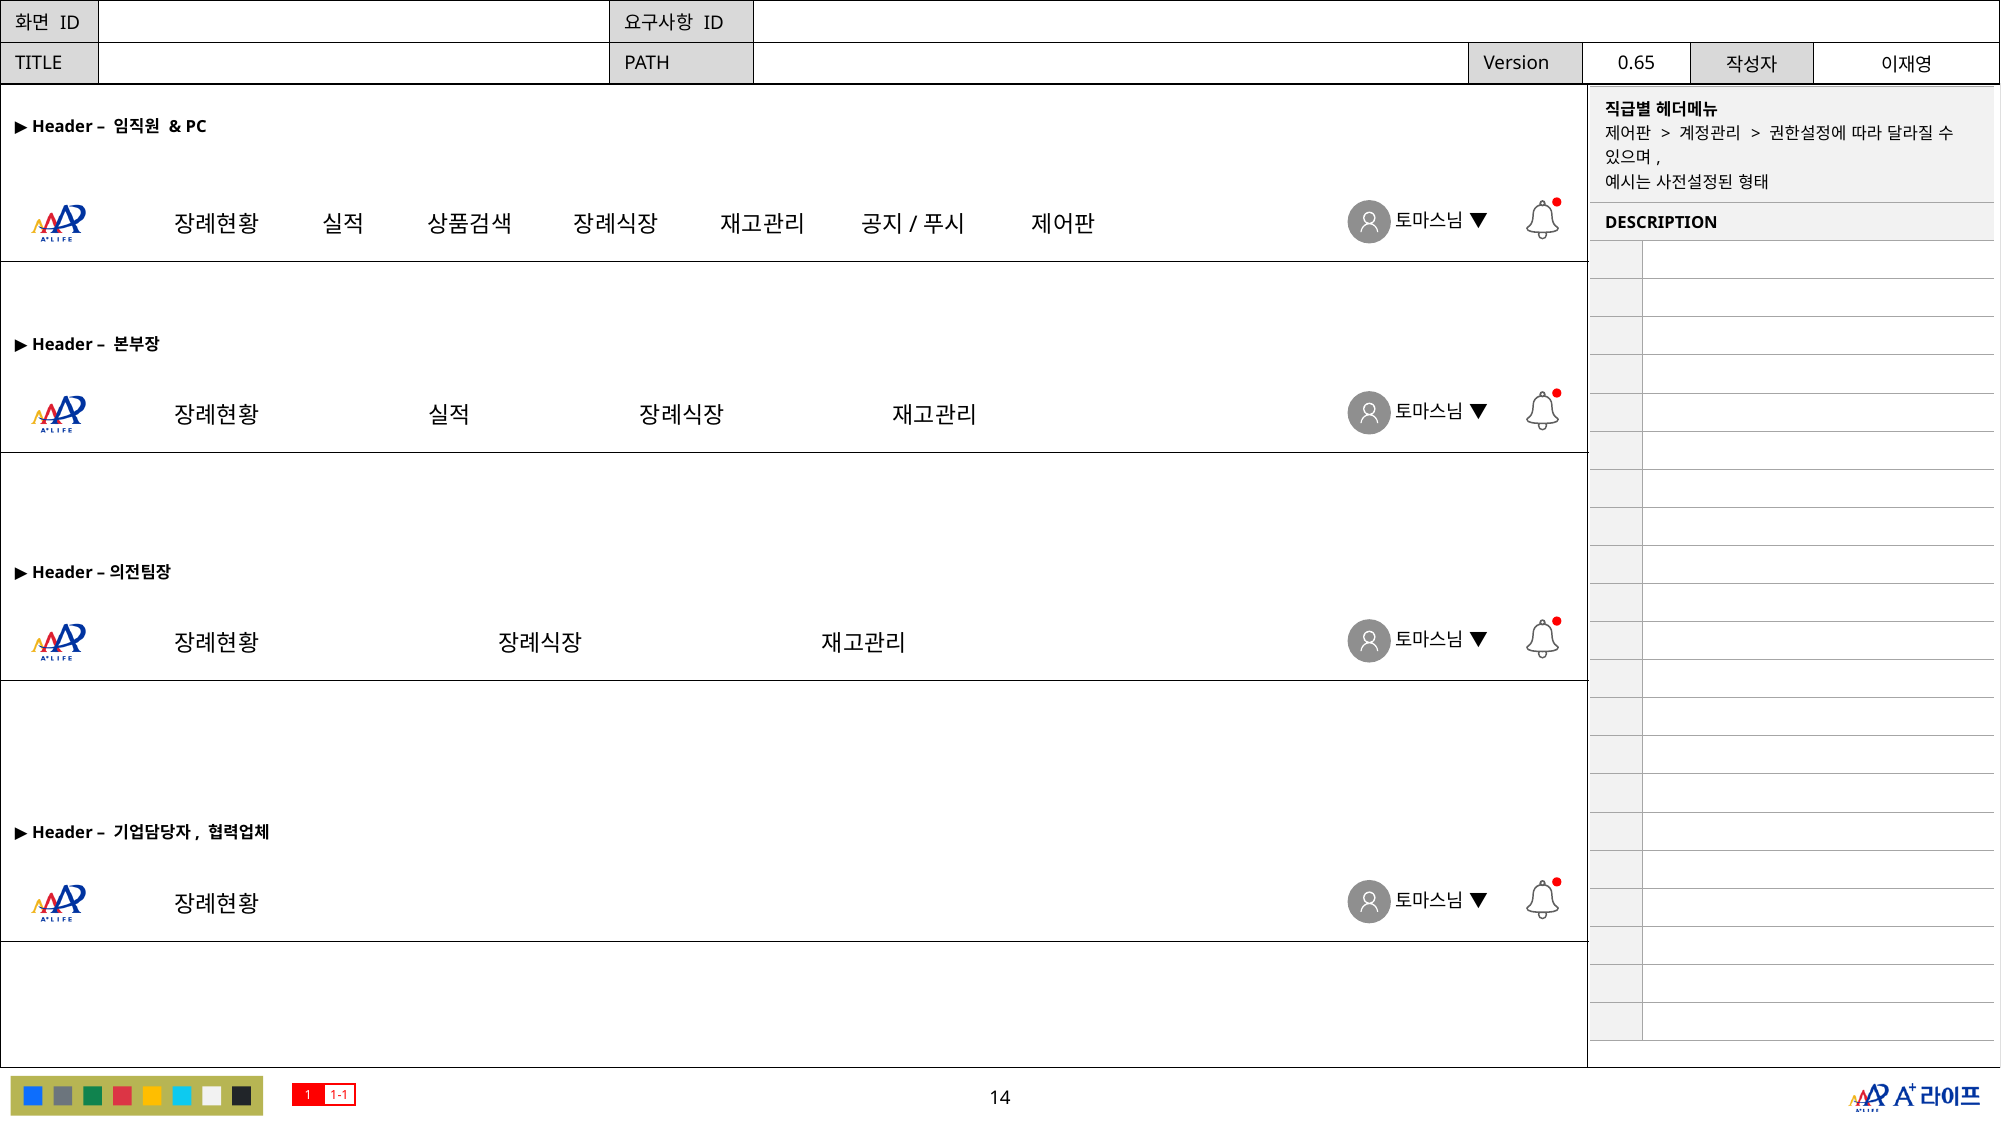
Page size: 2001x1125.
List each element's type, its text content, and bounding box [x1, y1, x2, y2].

text_box 토마스님 ▼ [1391, 620, 1503, 658]
table_cell [1643, 432, 1994, 469]
table_cell [1643, 546, 1994, 583]
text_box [1347, 391, 1391, 435]
text_box 재고관리 [807, 621, 922, 664]
table_cell [1643, 660, 1994, 697]
table_cell [1590, 546, 1642, 583]
table_cell [1590, 470, 1642, 507]
picture [1848, 1083, 1980, 1112]
table_cell [1643, 470, 1994, 507]
table_cell [1590, 241, 1642, 278]
text_box 재고관리 [705, 202, 821, 245]
text_box 재고관리 [878, 393, 993, 436]
table_cell [1590, 1003, 1642, 1040]
table_cell [1590, 813, 1642, 850]
table_cell [1643, 851, 1994, 888]
text_box [1551, 387, 1563, 399]
table_cell [1590, 584, 1642, 621]
text_box 장례현황 [159, 202, 275, 245]
text_box [1551, 196, 1563, 208]
table_cell [1590, 660, 1642, 697]
text_box 상품검색 [412, 202, 528, 245]
table_cell [1643, 927, 1994, 964]
table_cell [1590, 508, 1642, 545]
text_box 제어판 [1016, 202, 1111, 245]
table_header 직급별 헤더메뉴 제어판 > 계정관리 > 권한설정에 따라 달라질 수 있으며, 예시는 사전설정된 형태 [1590, 87, 1994, 202]
table_cell [1590, 317, 1642, 354]
text_box [1526, 391, 1559, 431]
text_box ▶ Header – 본부장 [0, 325, 286, 361]
text_box 장례식장 [625, 393, 740, 436]
text_box 1-1 [323, 1083, 356, 1106]
table_cell [1590, 927, 1642, 964]
table_cell [1590, 889, 1642, 926]
table_cell [1590, 279, 1642, 316]
text_box 실적 [413, 393, 486, 436]
text_box [1526, 880, 1559, 920]
table_cell [1643, 508, 1994, 545]
text_box [1526, 619, 1559, 659]
table_cell [1643, 584, 1994, 621]
text_box 토마스님 ▼ [1391, 881, 1503, 919]
table_cell [1643, 317, 1994, 354]
table_cell [1590, 965, 1642, 1002]
table_cell [1590, 622, 1642, 659]
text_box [1347, 619, 1391, 663]
text_box 실적 [307, 202, 380, 245]
text_box [1526, 200, 1559, 240]
table_cell [1643, 774, 1994, 812]
picture [27, 200, 91, 245]
text_box [1551, 615, 1563, 627]
picture [27, 619, 91, 664]
text_box 장례식장 [559, 202, 674, 245]
table_cell [1643, 698, 1994, 735]
table_cell [1590, 355, 1642, 393]
text_box 토마스님 ▼ [1391, 201, 1503, 239]
table_cell [1643, 279, 1994, 316]
text_box ▶ Header –의전팀장 [0, 554, 286, 589]
table_cell [1590, 698, 1642, 735]
table_cell [1643, 736, 1994, 773]
table_cell [1643, 965, 1994, 1002]
table_cell [1643, 813, 1994, 850]
table_cell [1590, 394, 1642, 431]
table_cell [1643, 889, 1994, 926]
text_box 장례현황 [159, 621, 275, 664]
text_box [1551, 876, 1563, 888]
table_cell [1643, 622, 1994, 659]
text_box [1347, 200, 1391, 244]
text_box 토마스님 ▼ [1391, 392, 1503, 430]
text_box 공지/푸시 [846, 202, 981, 245]
picture [27, 391, 91, 436]
table_cell [1643, 241, 1994, 278]
table_cell [1643, 355, 1994, 393]
table_cell DESCRIPTION [1590, 203, 1994, 240]
text_box ▶ Header – 임직원 & PC [0, 108, 286, 144]
table_cell [1590, 774, 1642, 812]
text_box 1 [292, 1083, 323, 1106]
text_box 장례식장 [483, 621, 598, 664]
table_cell [1590, 851, 1642, 888]
picture [27, 879, 91, 925]
table_cell [1590, 432, 1642, 469]
table_cell [1643, 394, 1994, 431]
table_cell [1590, 736, 1642, 773]
text_box ▶ Header – 기업담당자, 협력업체 [0, 814, 286, 850]
text_box 장례현황 [159, 882, 275, 925]
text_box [1347, 879, 1391, 924]
text_box 장례현황 [159, 393, 275, 436]
table_cell [1643, 1003, 1994, 1040]
